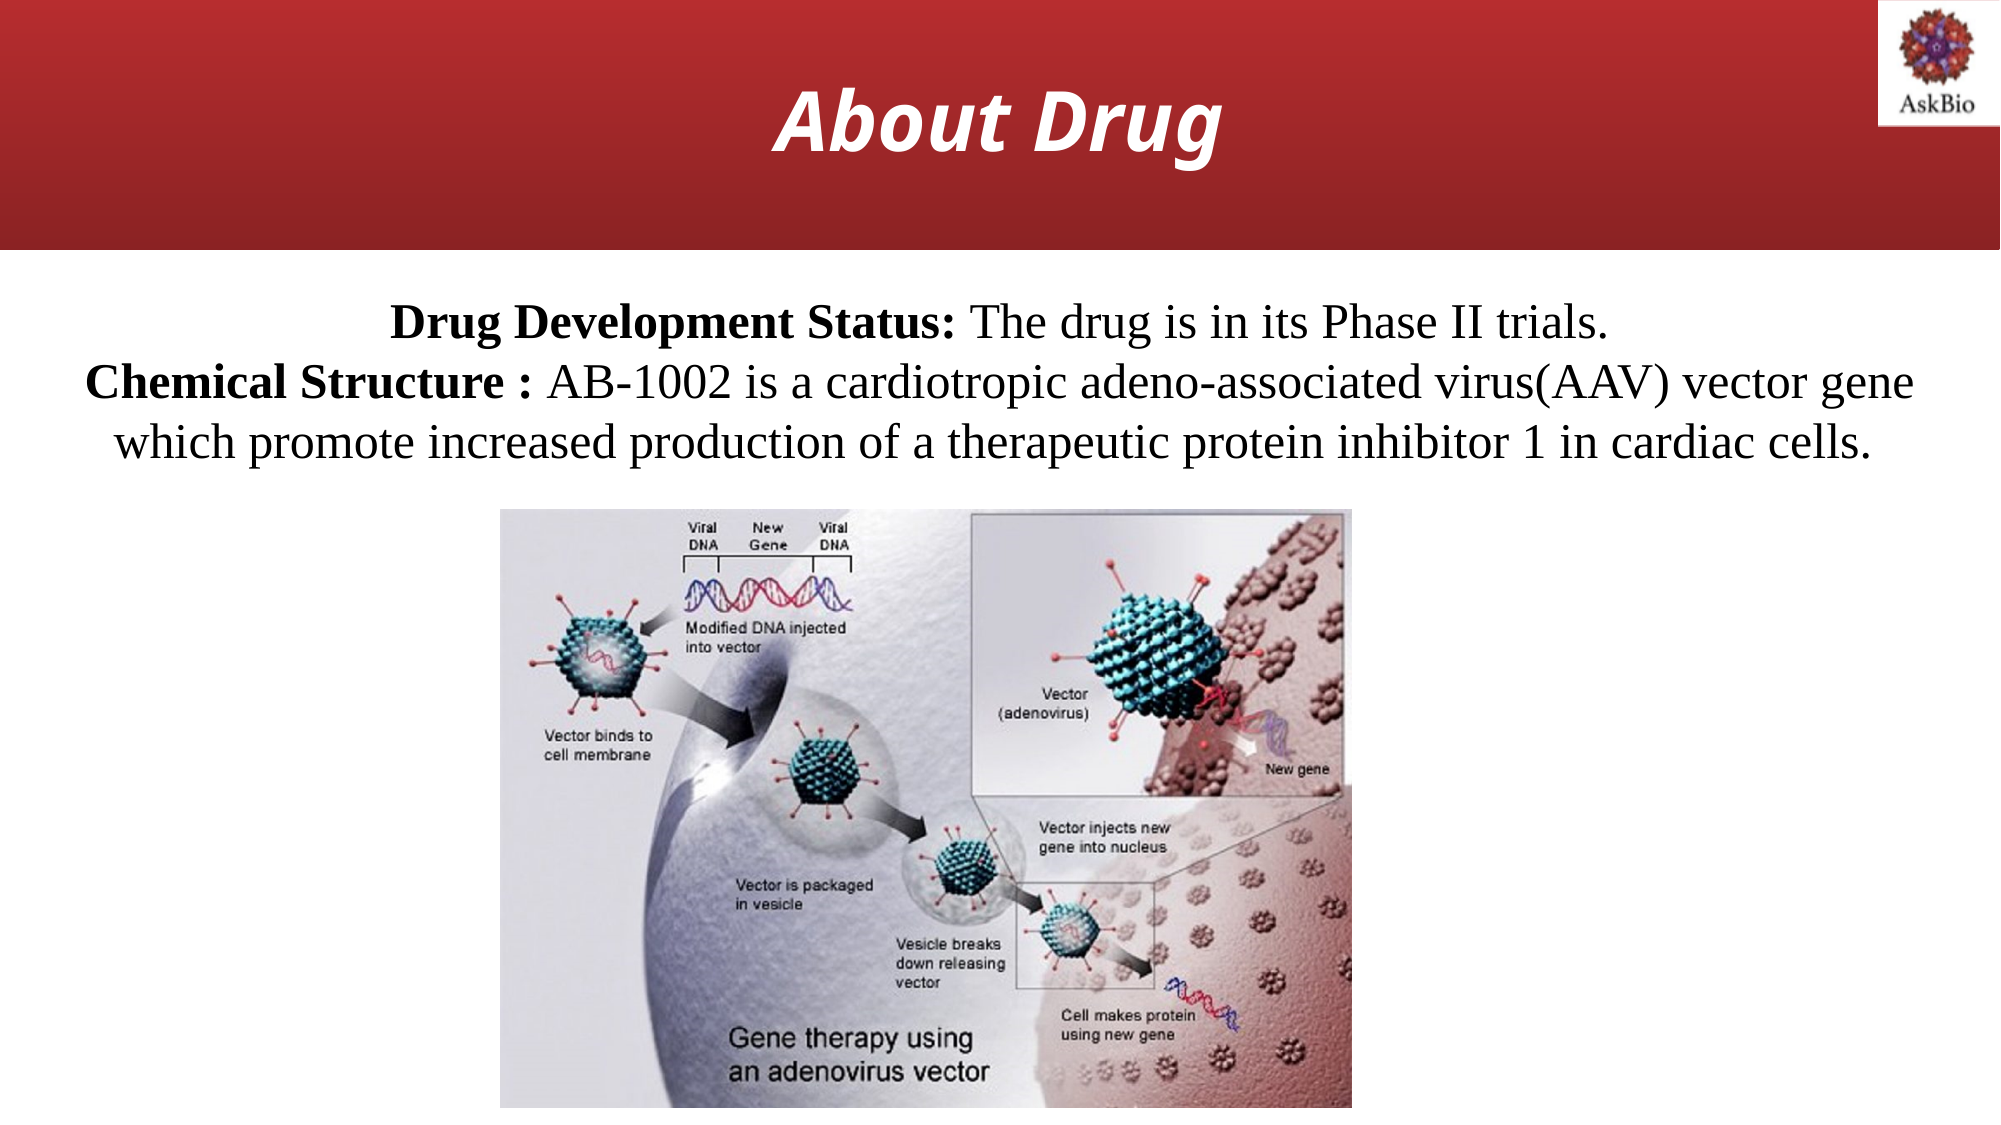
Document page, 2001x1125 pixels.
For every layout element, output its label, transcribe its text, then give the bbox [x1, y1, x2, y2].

text_box Drug Development Status: The drug is in its Phase II trials. Chemical Structure : AB-1002 is a cardiotropic adeno-associated virus(AAV) vector gene which promote increased production of a therapeutic protein inhibitor 1 in cardiac cells. [65, 280, 1935, 521]
picture [1878, 0, 2000, 127]
picture [499, 509, 1352, 1108]
title About Drug [174, 16, 1825, 234]
